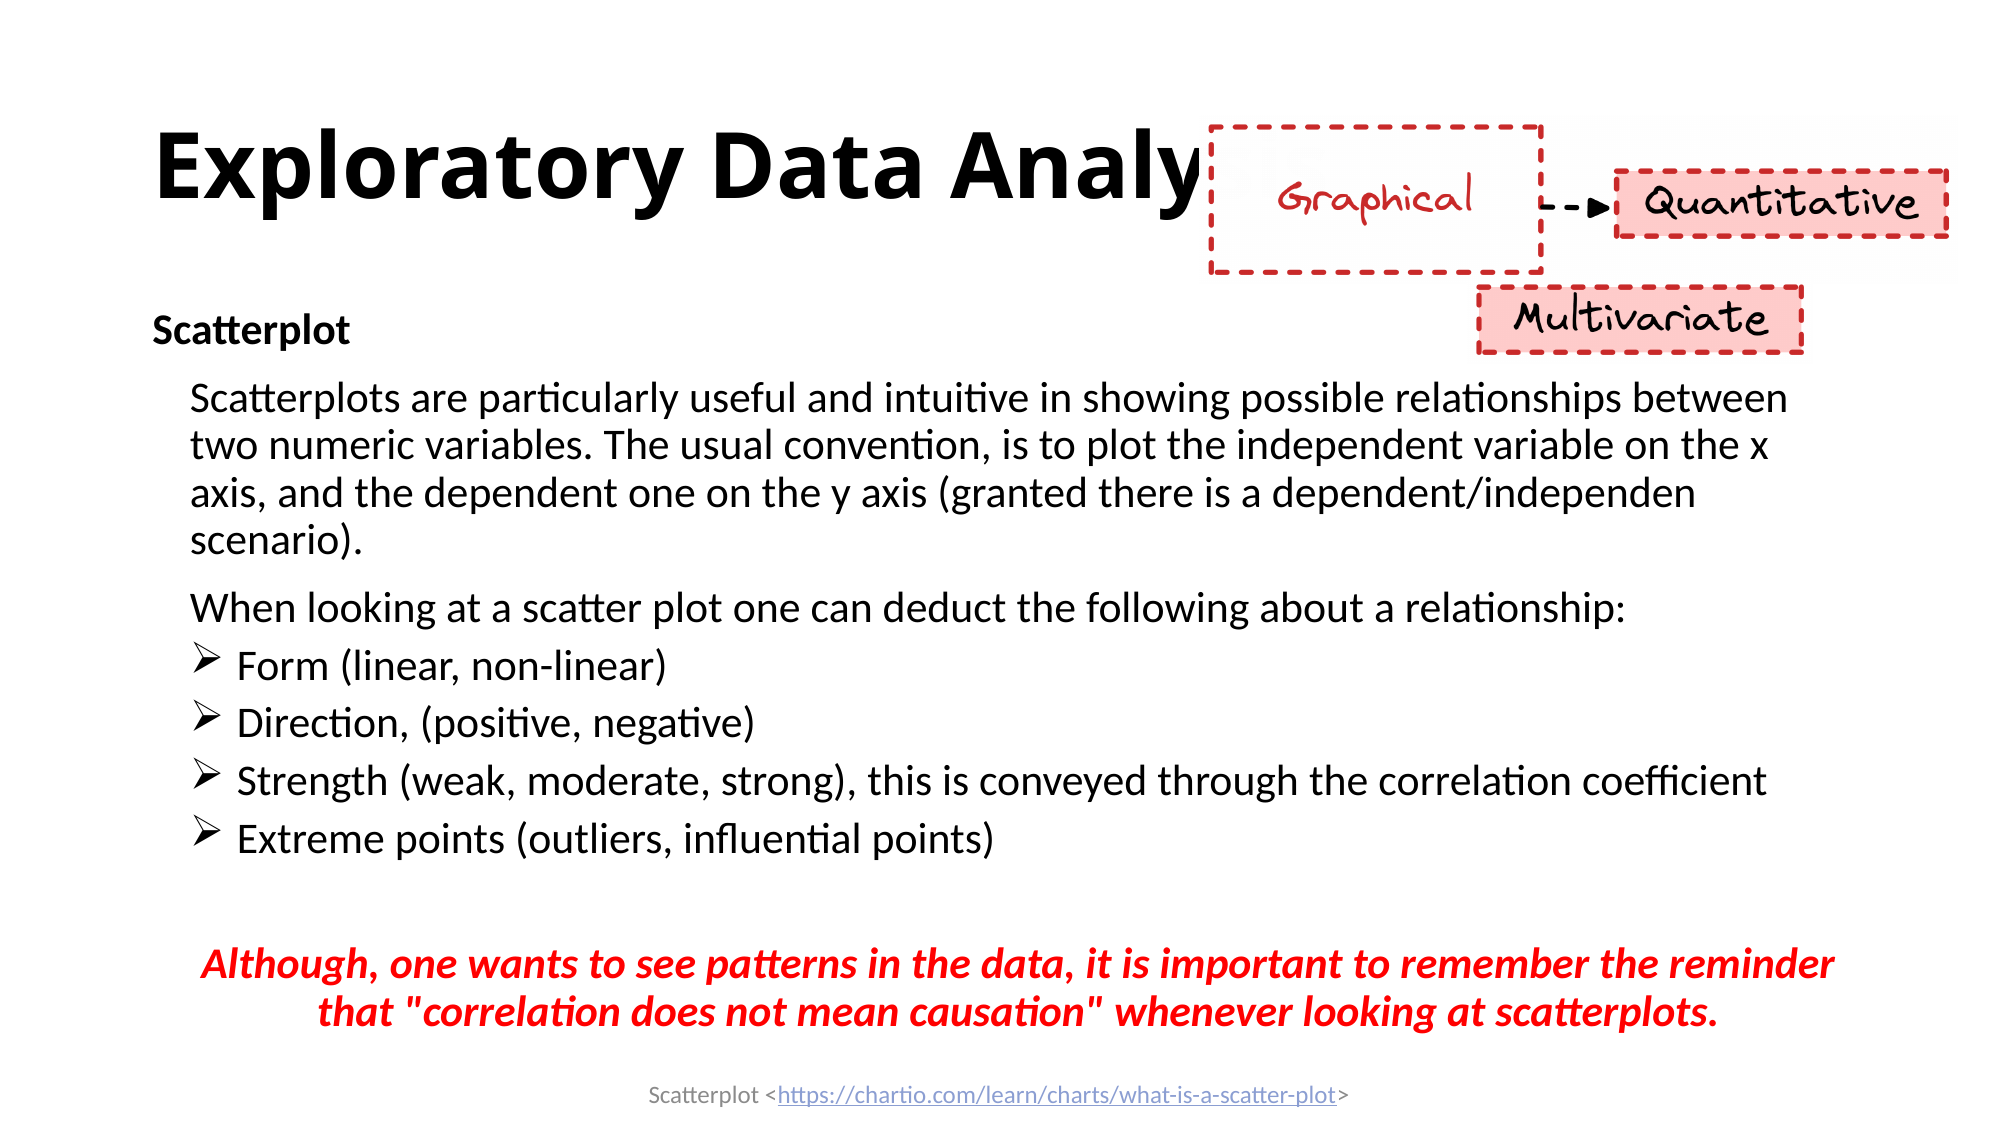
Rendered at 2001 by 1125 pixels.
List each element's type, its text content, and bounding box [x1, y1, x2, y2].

picture [1199, 115, 1958, 364]
list Scatterplot Scatterplots are particularly useful and intuitive in showing possible relationships between two numeric variables. The usual convention, is to plot the independent variable on the x axis, and the dependent one on the y axis (granted there is a dependent/independen scenario). When looking at a scatter plot one can deduct the following about a relationship: Form (linear, non-linear) Direction, (positive, negative) Strength (weak, moderate, strong), this is conveyed through the correlation coefficient Extreme points (outliers, influential points) Although, one wants to see patterns in the data, it is important to remember the reminder that "correlation does not mean causation" whenever looking at scatterplots. [137, 299, 1863, 1014]
footer Scatterplot <https://chartio.com/learn/charts/what-is-a-scatter-plot> [10, 1062, 1988, 1124]
title Exploratory Data Analysis [137, 59, 1863, 278]
